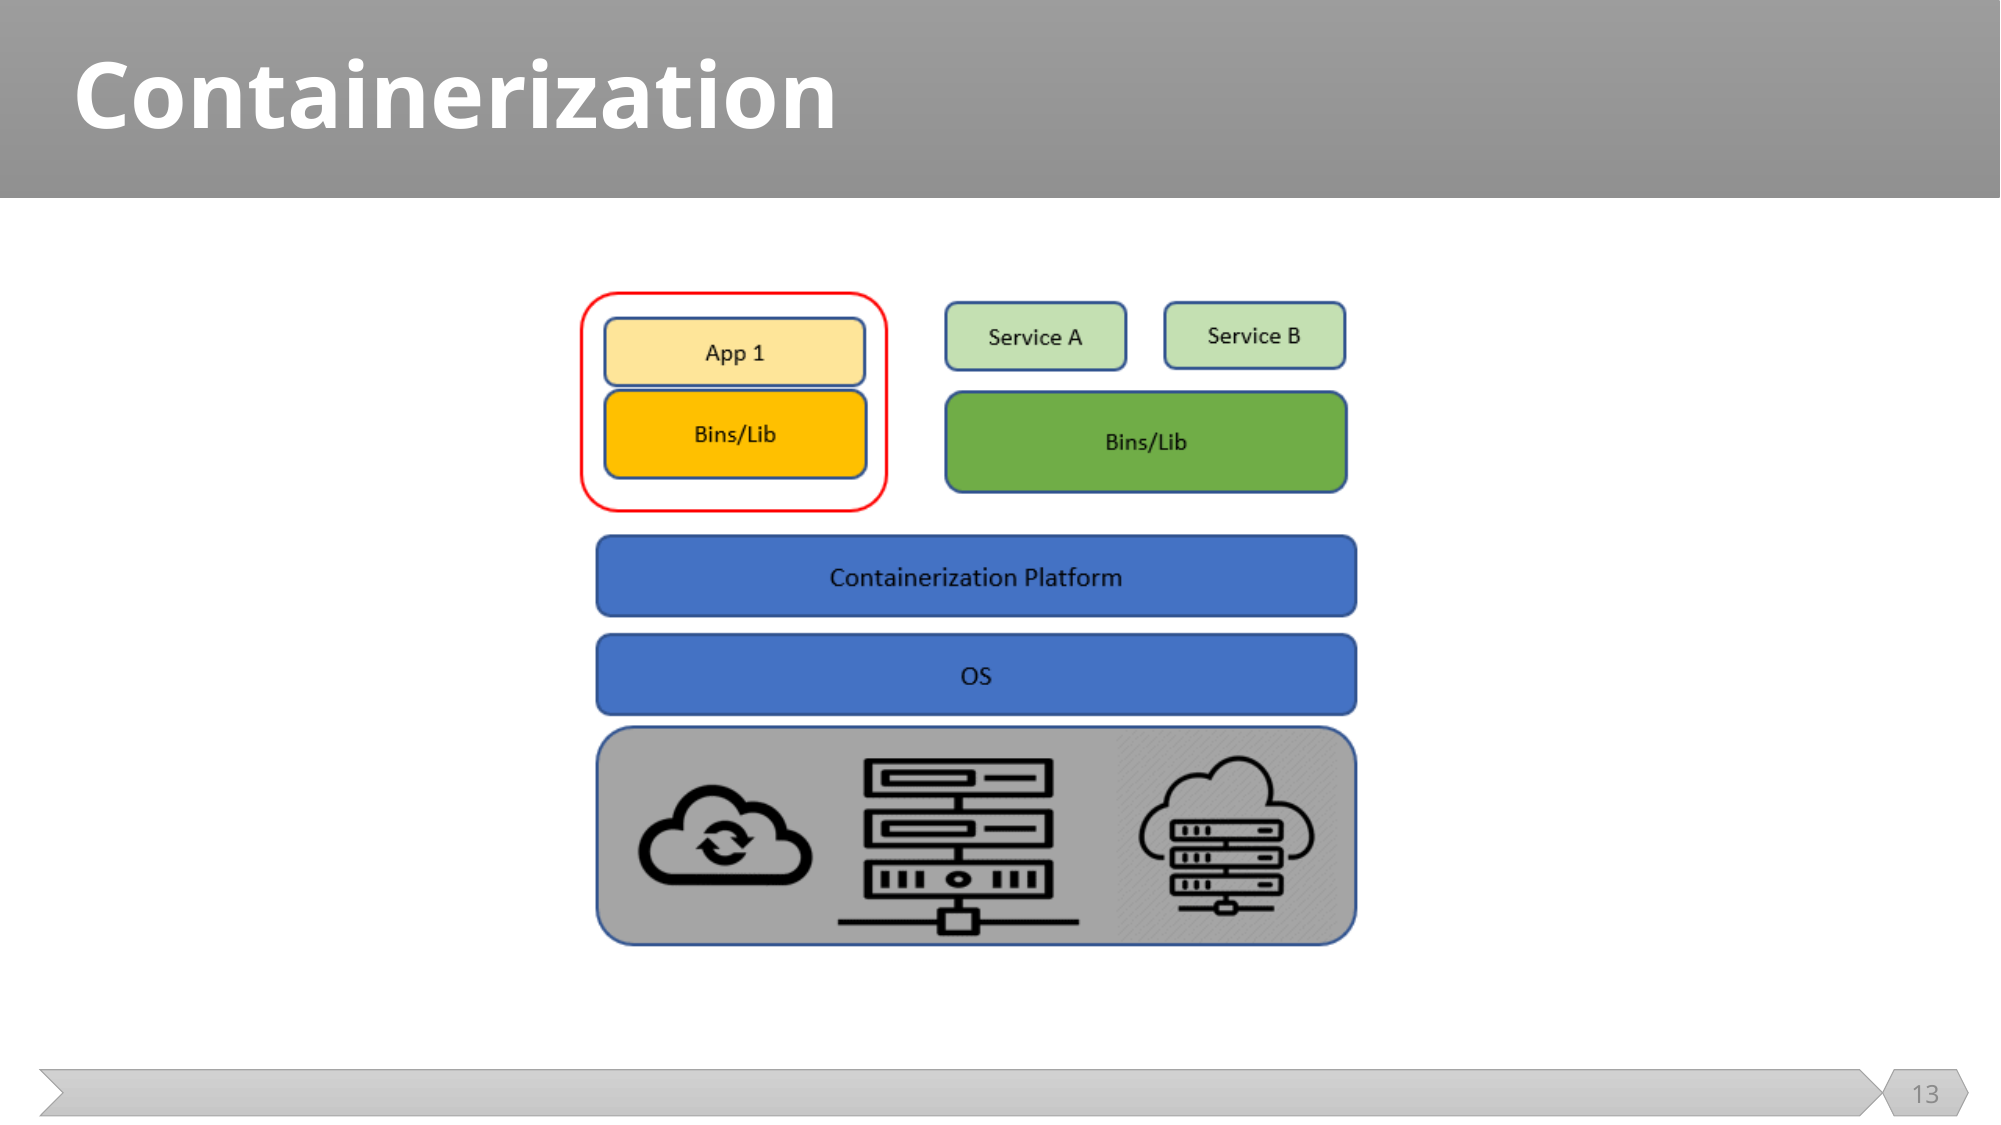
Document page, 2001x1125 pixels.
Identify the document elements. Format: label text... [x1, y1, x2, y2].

title Containerization [56, 0, 1969, 199]
picture [538, 270, 1428, 970]
slide_number 13 [1882, 1065, 1969, 1125]
